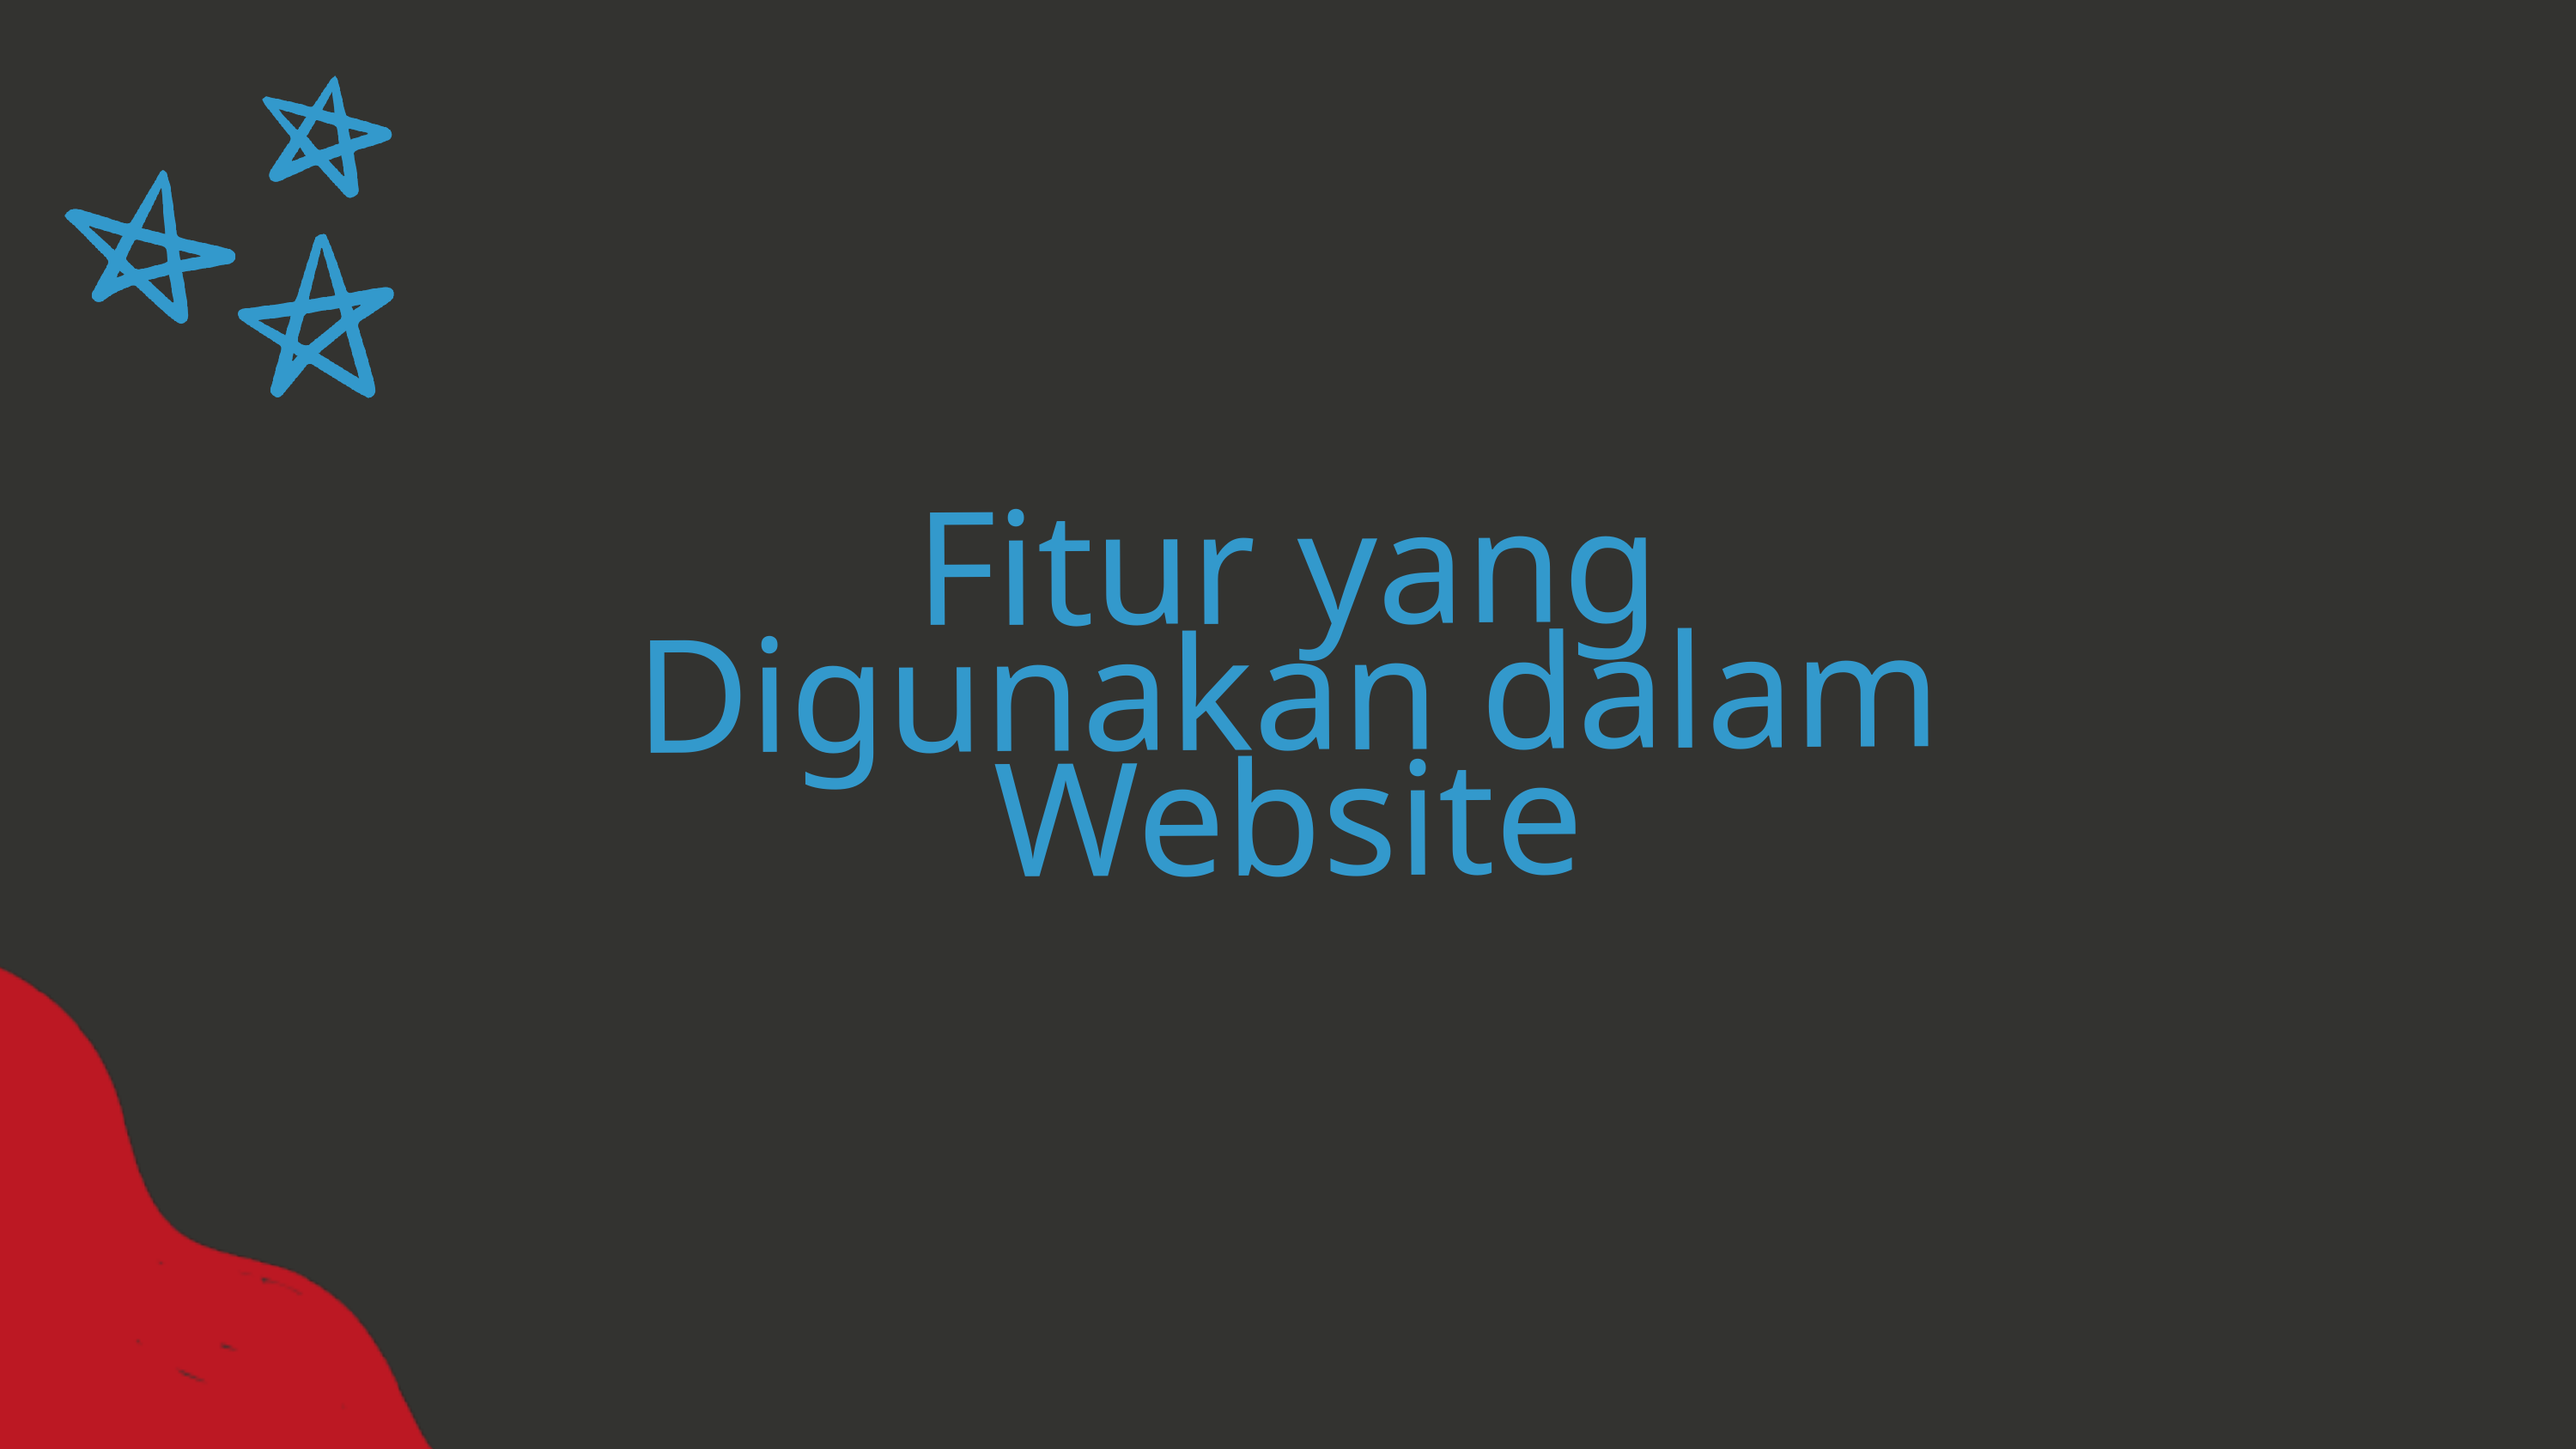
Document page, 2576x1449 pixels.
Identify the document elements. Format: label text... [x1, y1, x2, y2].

picture [0, 923, 718, 1449]
picture [63, 76, 394, 398]
text_box Fitur yang Digunakan dalam Website [528, 524, 2049, 912]
